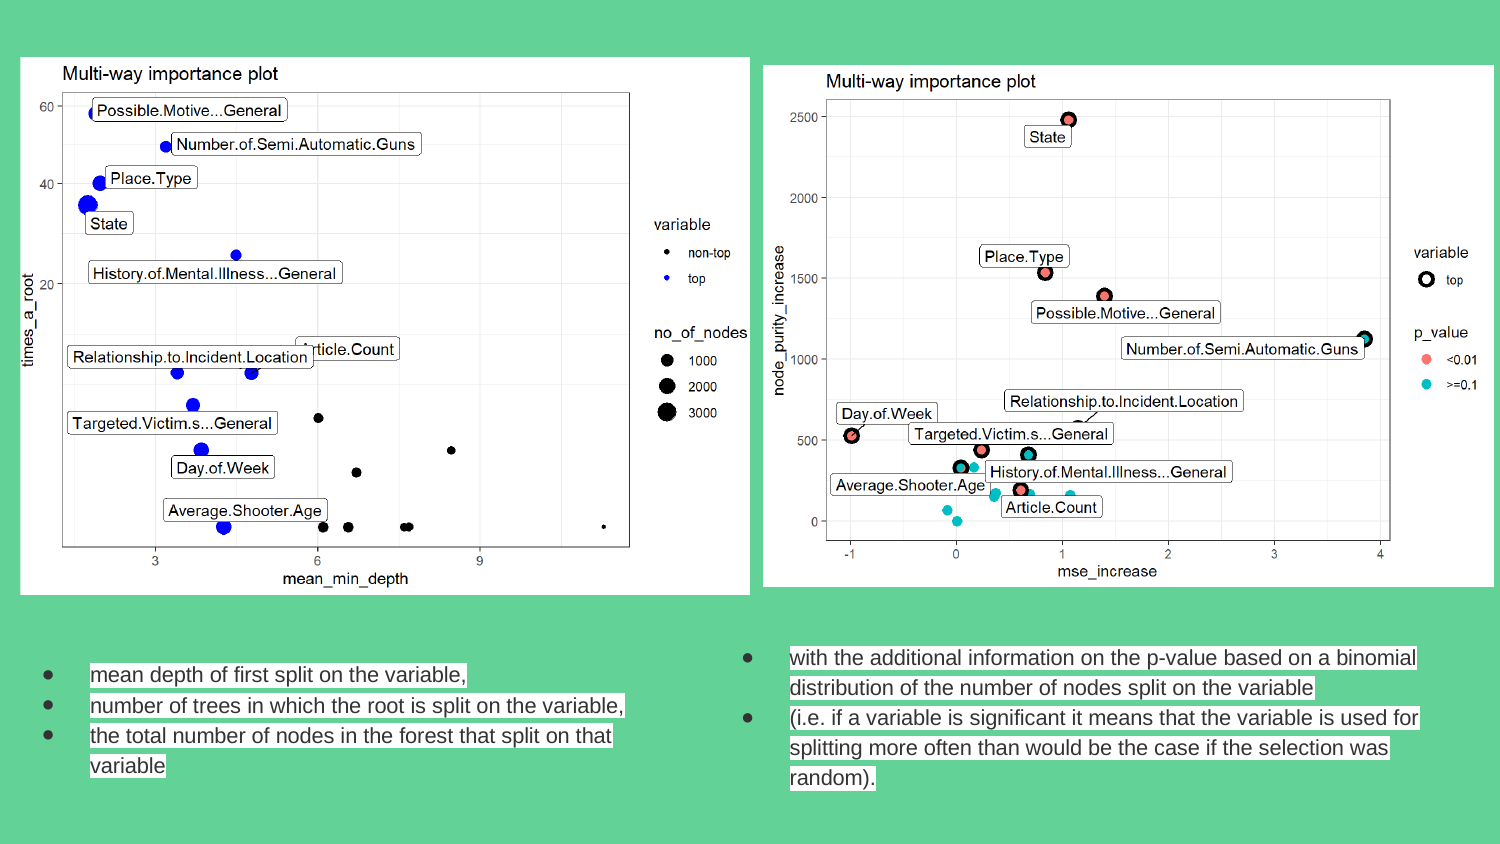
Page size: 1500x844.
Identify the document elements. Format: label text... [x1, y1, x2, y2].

text_box with the additional information on the p-value based on a binomial distribution of the number of nodes split on the variable (i.e. if a variable is significant it means that the variable is used for splitting more often than would be the case if the selection was random). [699, 624, 1478, 837]
picture [20, 57, 751, 595]
picture [763, 65, 1494, 587]
text_box mean depth of first split on the variable, number of trees in which the root is split on the variable, the total number of nodes in the forest that split on that variable [0, 642, 709, 844]
